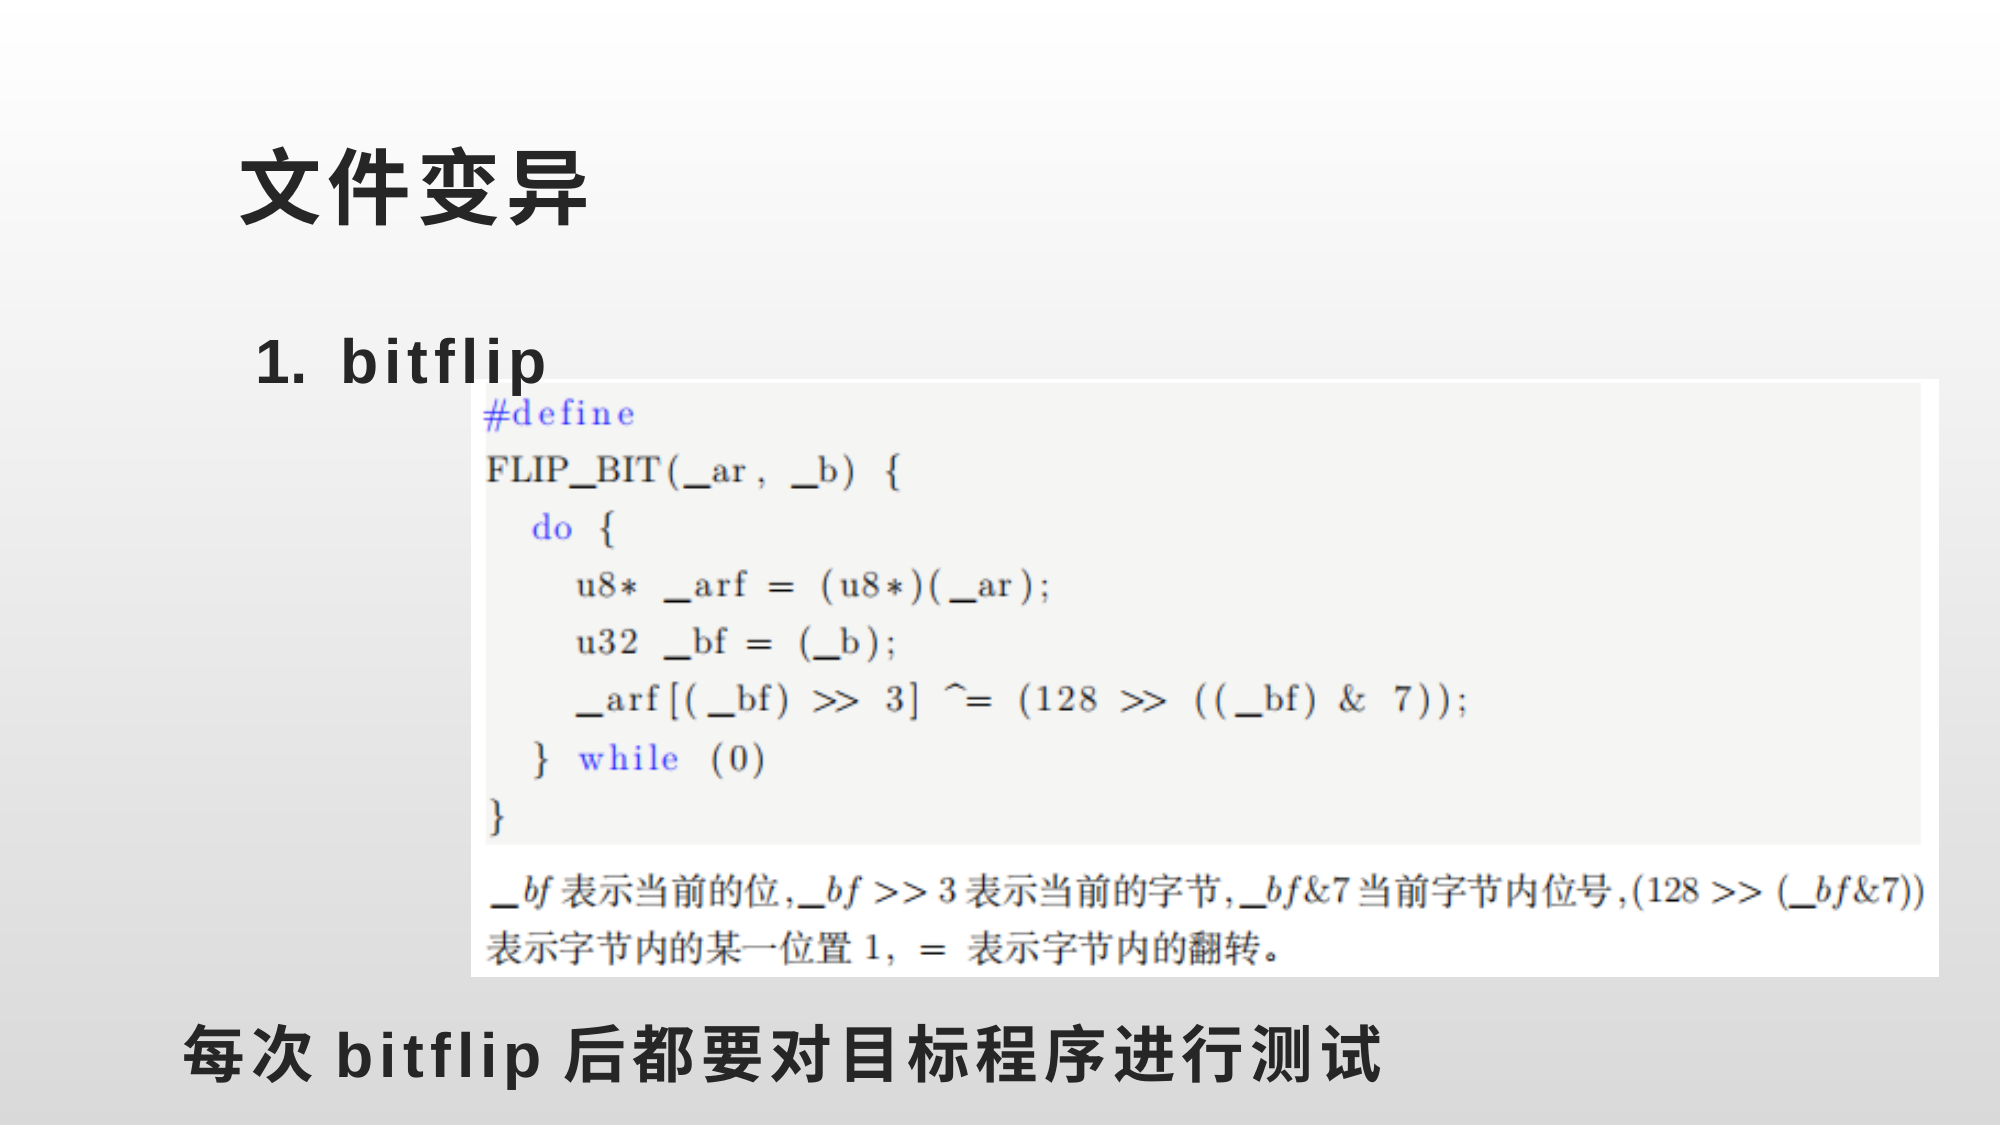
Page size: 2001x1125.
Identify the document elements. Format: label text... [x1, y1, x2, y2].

text_box bitflip [241, 282, 1759, 404]
picture [470, 379, 1939, 977]
title 文件变异 [77, 58, 776, 243]
text_box 每次bitflip后都要对目标程序进行测试 [168, 976, 1686, 1098]
